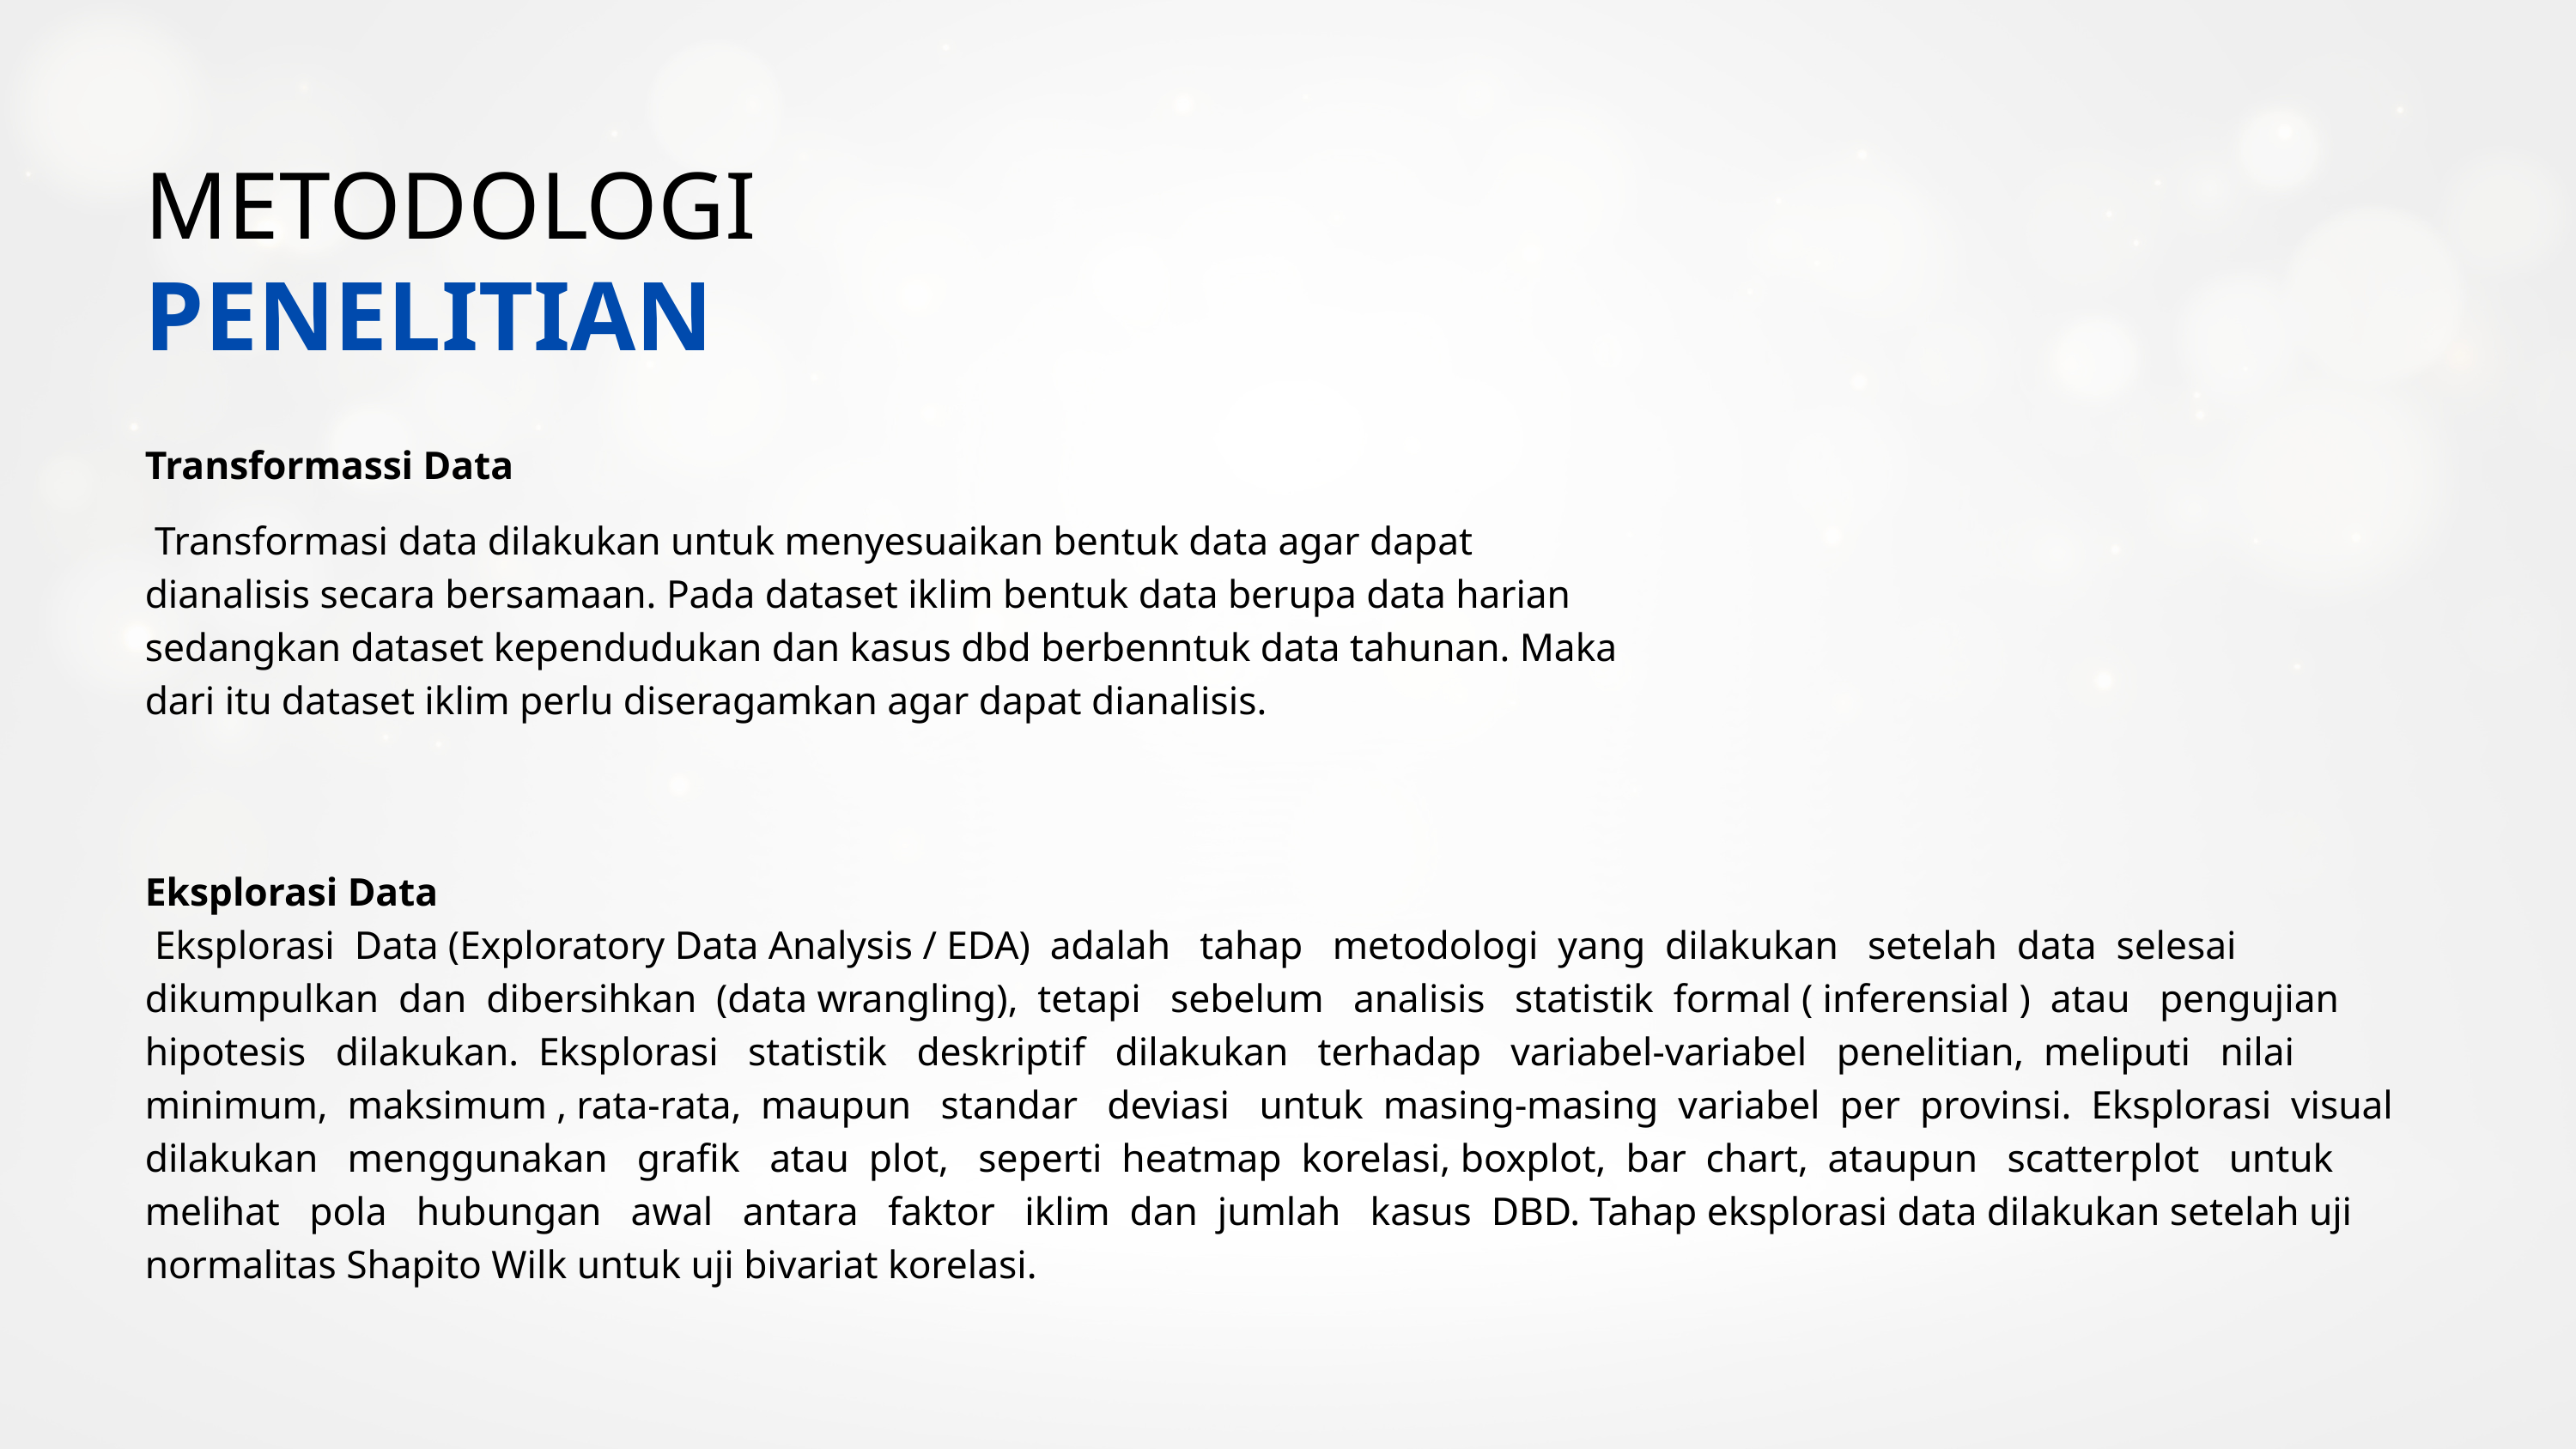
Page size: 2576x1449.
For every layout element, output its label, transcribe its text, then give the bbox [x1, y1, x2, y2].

text_box Transformasi data dilakukan untuk menyesuaikan bentuk data agar dapat dianalisis secara bersamaan. Pada dataset iklim bentuk data berupa data harian sedangkan dataset kependudukan dan kasus dbd berbenntuk data tahunan. Maka dari itu dataset iklim perlu diseragamkan agar dapat dianalisis. [144, 455, 1636, 723]
text_box PENELITIAN [144, 258, 743, 370]
text_box METODOLOGI [144, 128, 827, 258]
text_box [0, 0, 2576, 1449]
text_box Eksplorasi Data Eksplorasi Data (Exploratory Data Analysis / EDA) adalah tahap metodologi yang dilakukan setelah data selesai dikumpulkan dan dibersihkan (data wrangling), tetapi sebelum analisis statistik formal ( inferensial ) atau pengujian hipotesis dilakukan. Eksplorasi statistik deskriptif dilakukan terhadap variabel-variabel penelitian, meliputi nilai minimum, maksimum , rata-rata, maupun standar deviasi untuk masing-masing variabel per provinsi. Eksplorasi visual dilakukan menggunakan grafik atau plot, seperti heatmap korelasi, boxplot, bar chart, ataupun scatterplot untuk melihat pola hubungan awal antara faktor iklim dan jumlah kasus DBD. Tahap eksplorasi data dilakukan setelah uji normalitas Shapito Wilk untuk uji bivariat korelasi. [144, 860, 2432, 1287]
text_box Transformassi Data [144, 433, 2432, 487]
